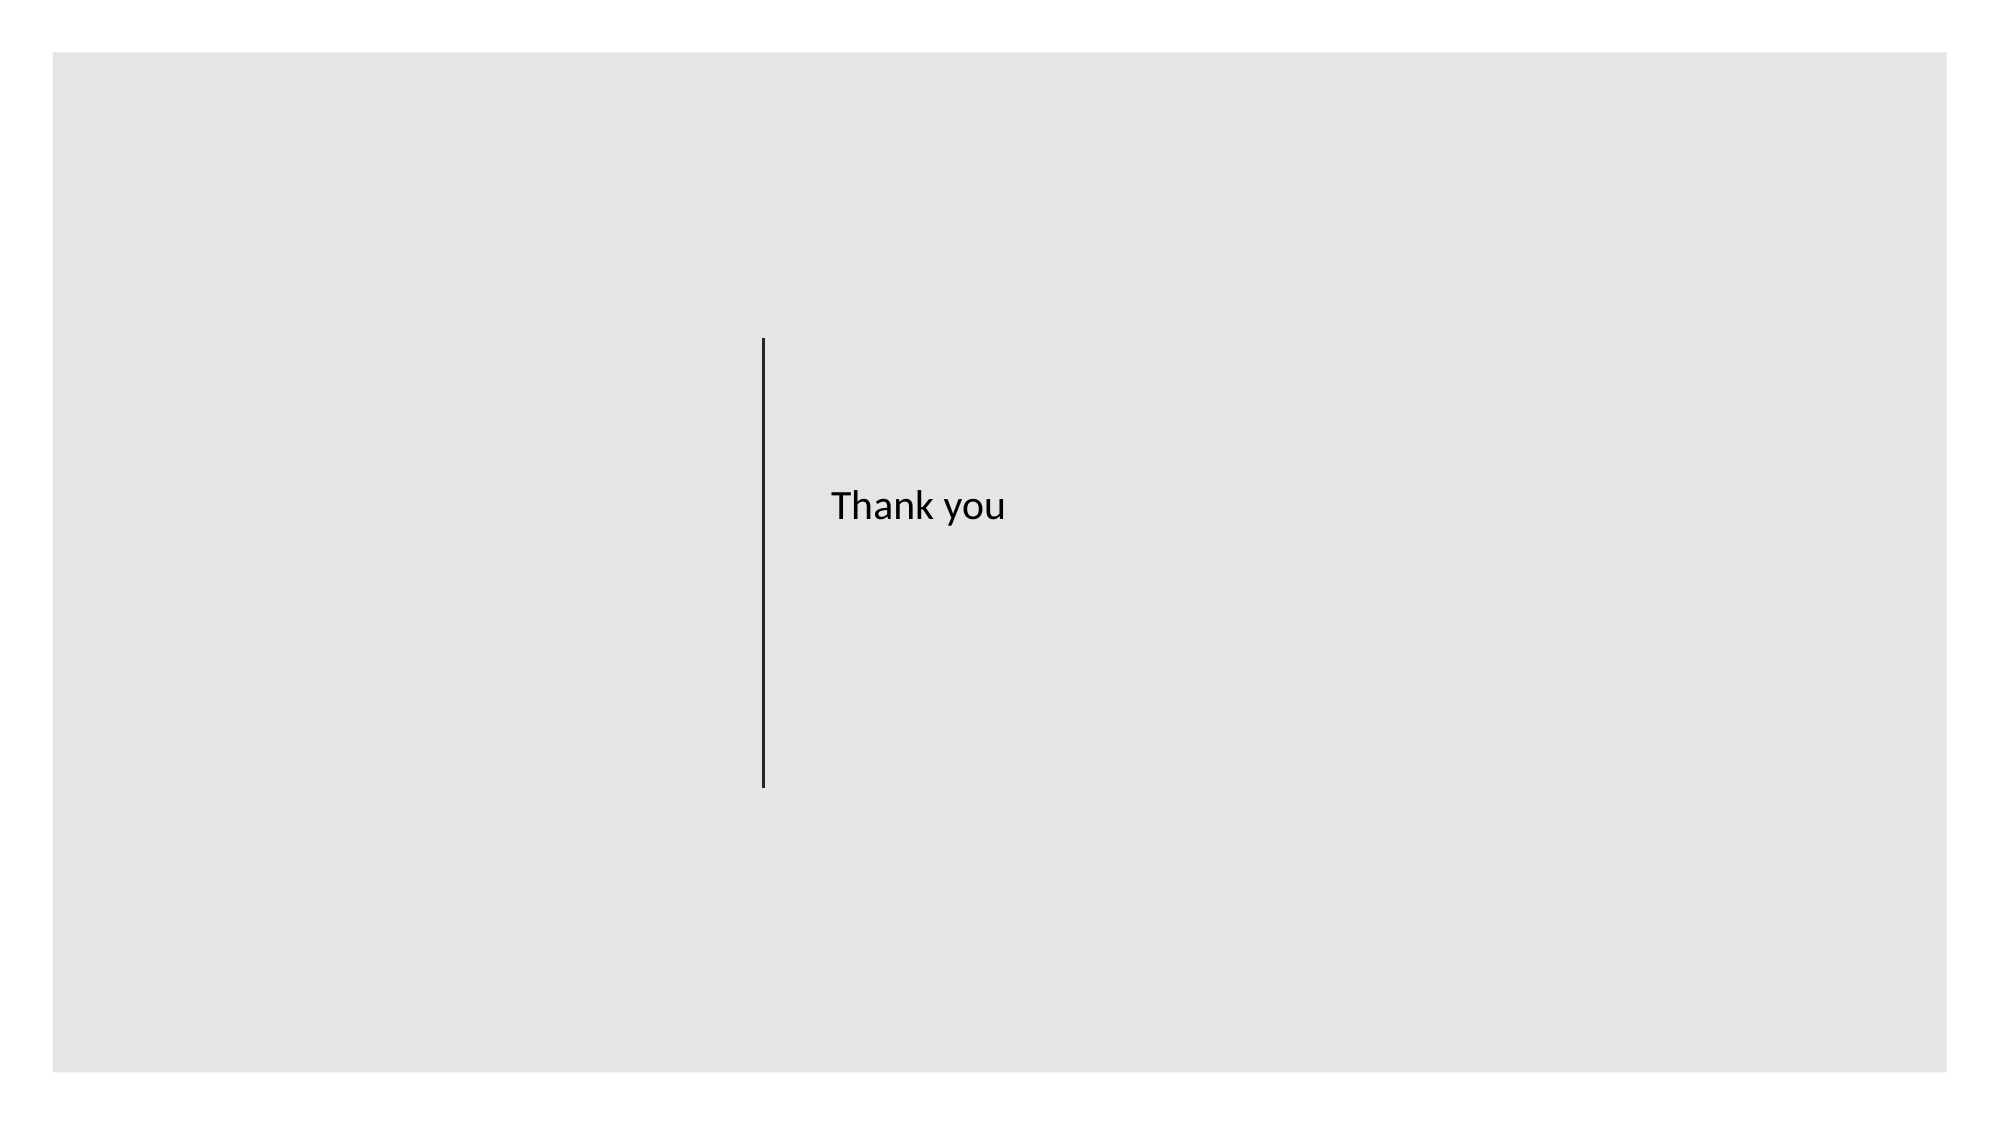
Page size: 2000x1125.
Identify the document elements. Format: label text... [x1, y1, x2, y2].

text_box [52, 51, 1948, 1073]
list Thank you [816, 158, 1842, 537]
